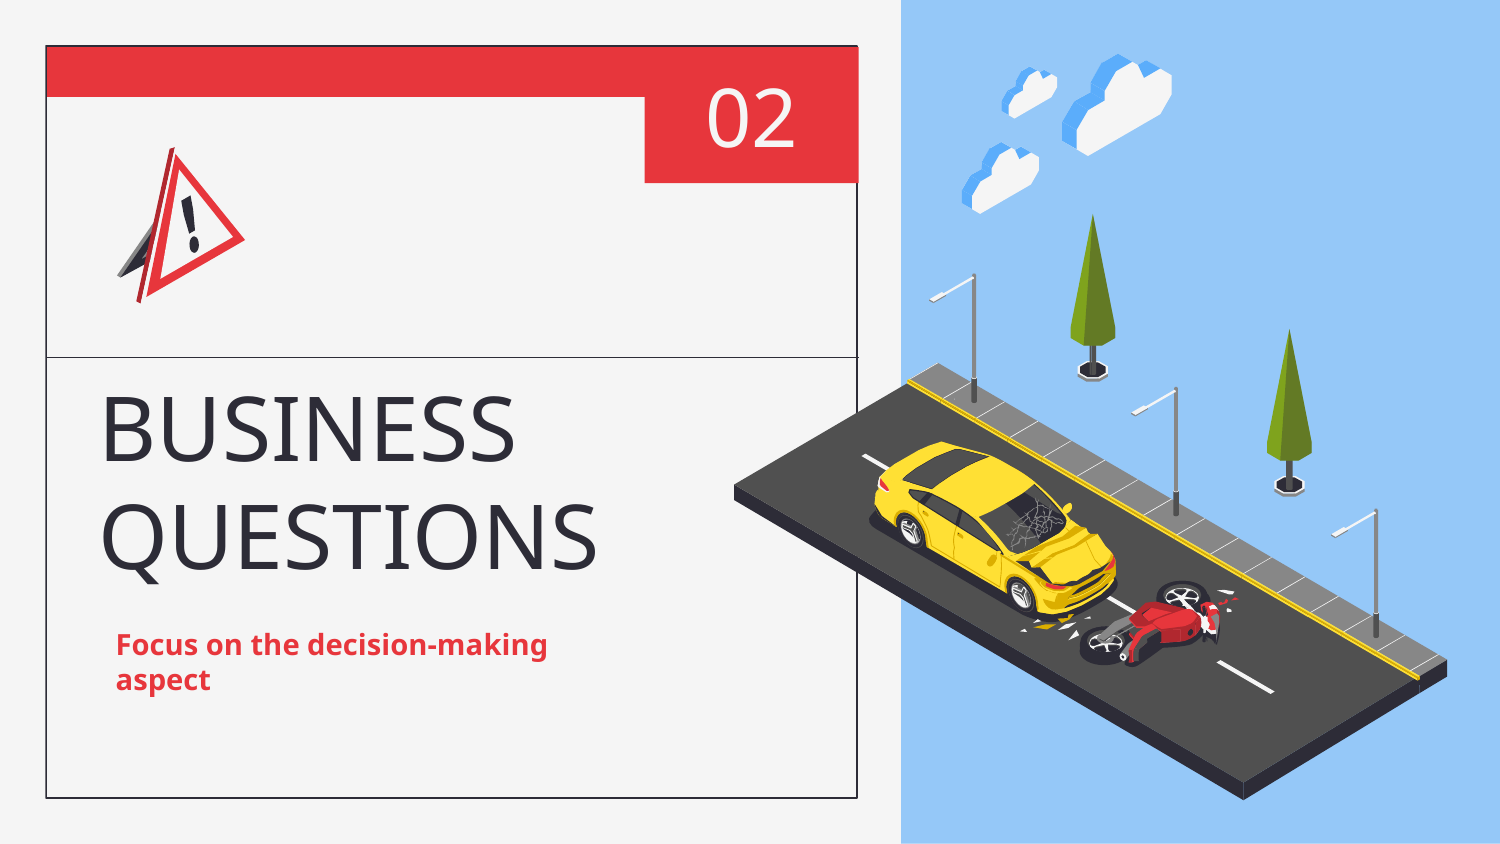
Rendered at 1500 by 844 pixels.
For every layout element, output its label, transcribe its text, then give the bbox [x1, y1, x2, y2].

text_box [733, 53, 1448, 801]
text_box 02 [644, 47, 859, 184]
subtitle Focus on the decision-making aspect [100, 611, 664, 762]
title BUSINESS QUESTIONS [83, 366, 728, 603]
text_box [116, 146, 250, 304]
